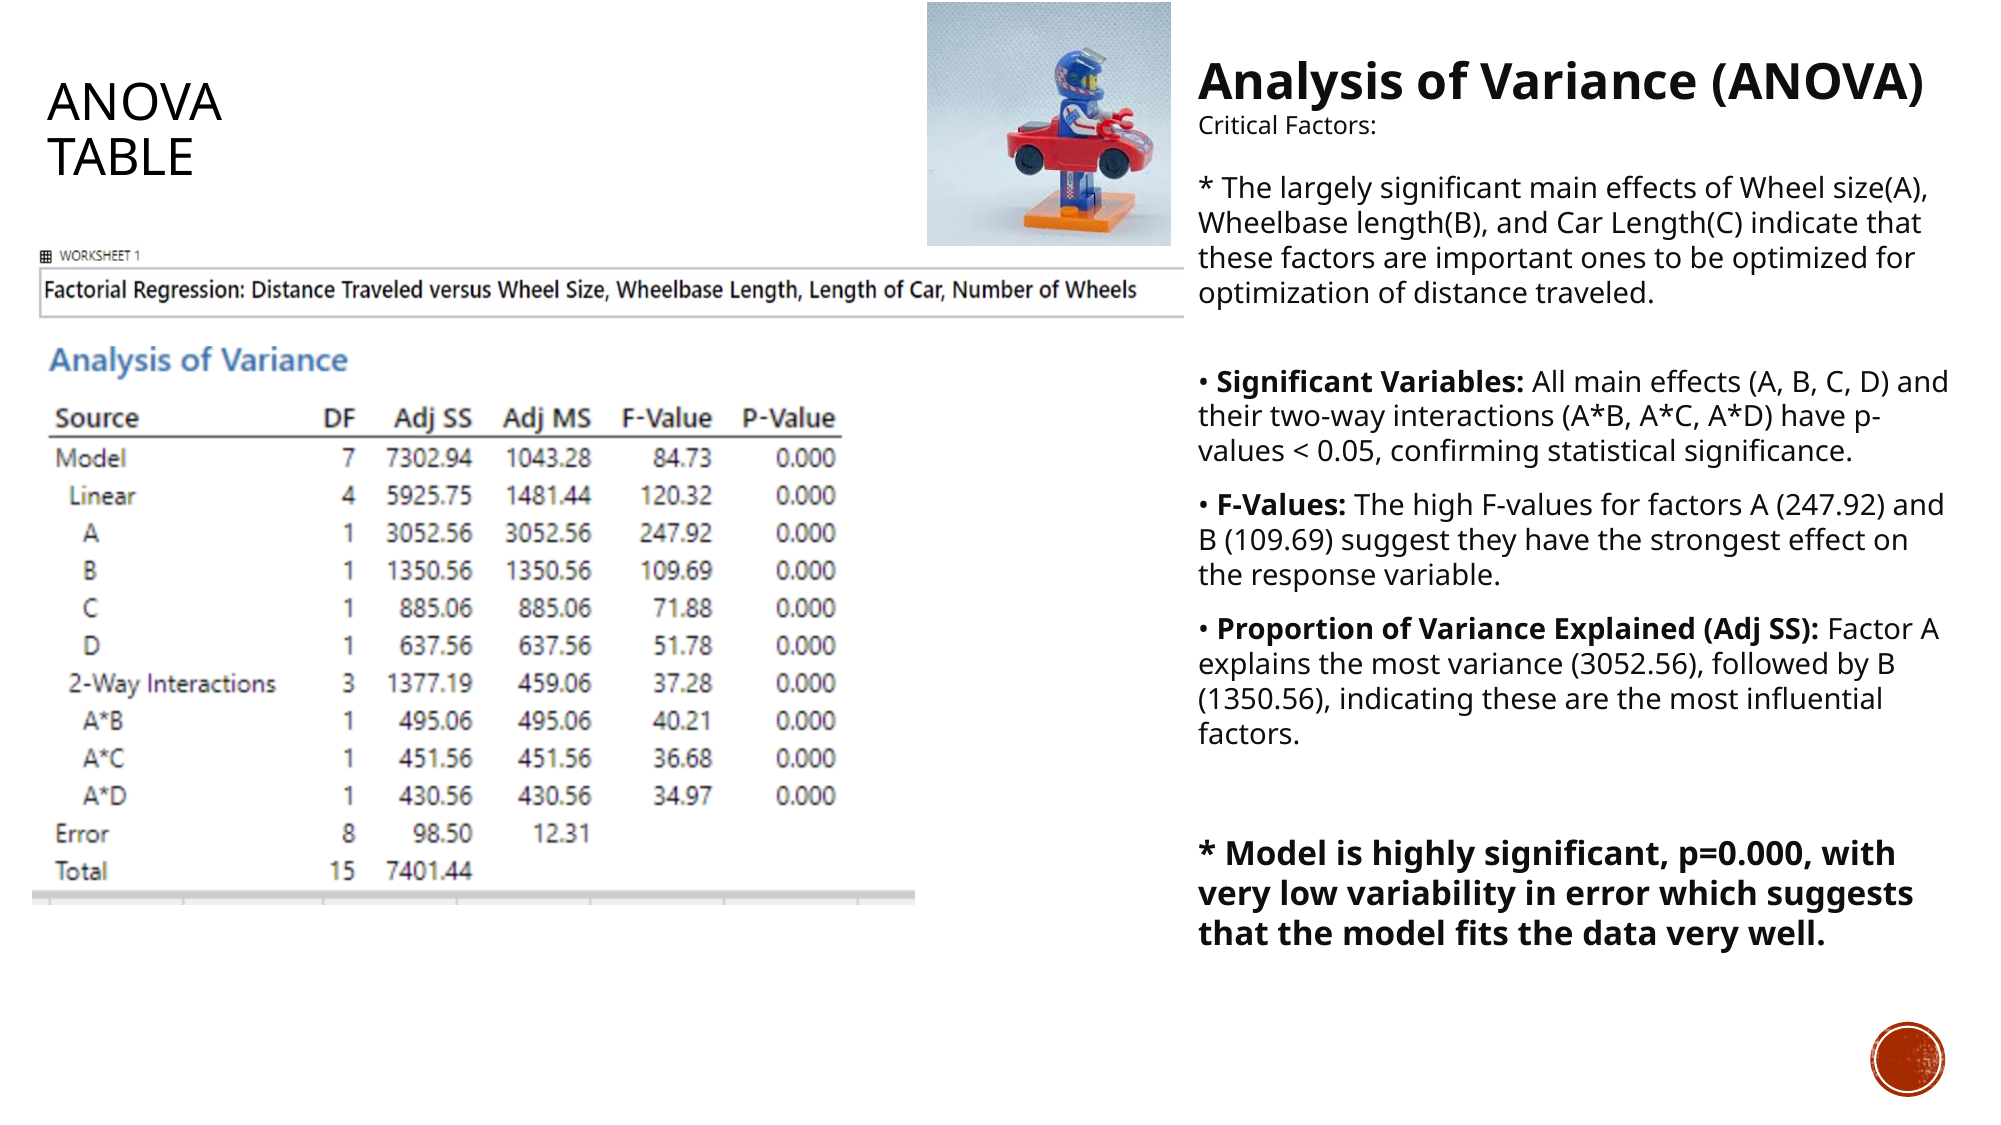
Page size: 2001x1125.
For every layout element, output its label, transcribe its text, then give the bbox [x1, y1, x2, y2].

text_box Analysis of Variance (ANOVA) Critical Factors: * The largely significant main effects of Wheel size(A), Wheelbase length(B), and Car Length(C) indicate that these factors are important ones to be optimized for optimization of distance traveled. • Significant Variables: All main effects (A, B, C, D) and their two-way interactions (A*B, A*C, A*D) have p-values < 0.05, confirming statistical significance. • F-Values: The high F-values for factors A (247.92) and B (109.69) suggest they have the strongest effect on the response variable. • Proportion of Variance Explained (Adj SS): Factor A explains the most variance (3052.56), followed by B (1350.56), indicating these are the most influential factors. * Model is highly significant, p=0.000, with very low variability in error which suggests that the model fits the data very well. [1183, 41, 1968, 1125]
title Anova table [32, 66, 322, 196]
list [36, 349, 913, 903]
picture [32, 2, 1183, 323]
